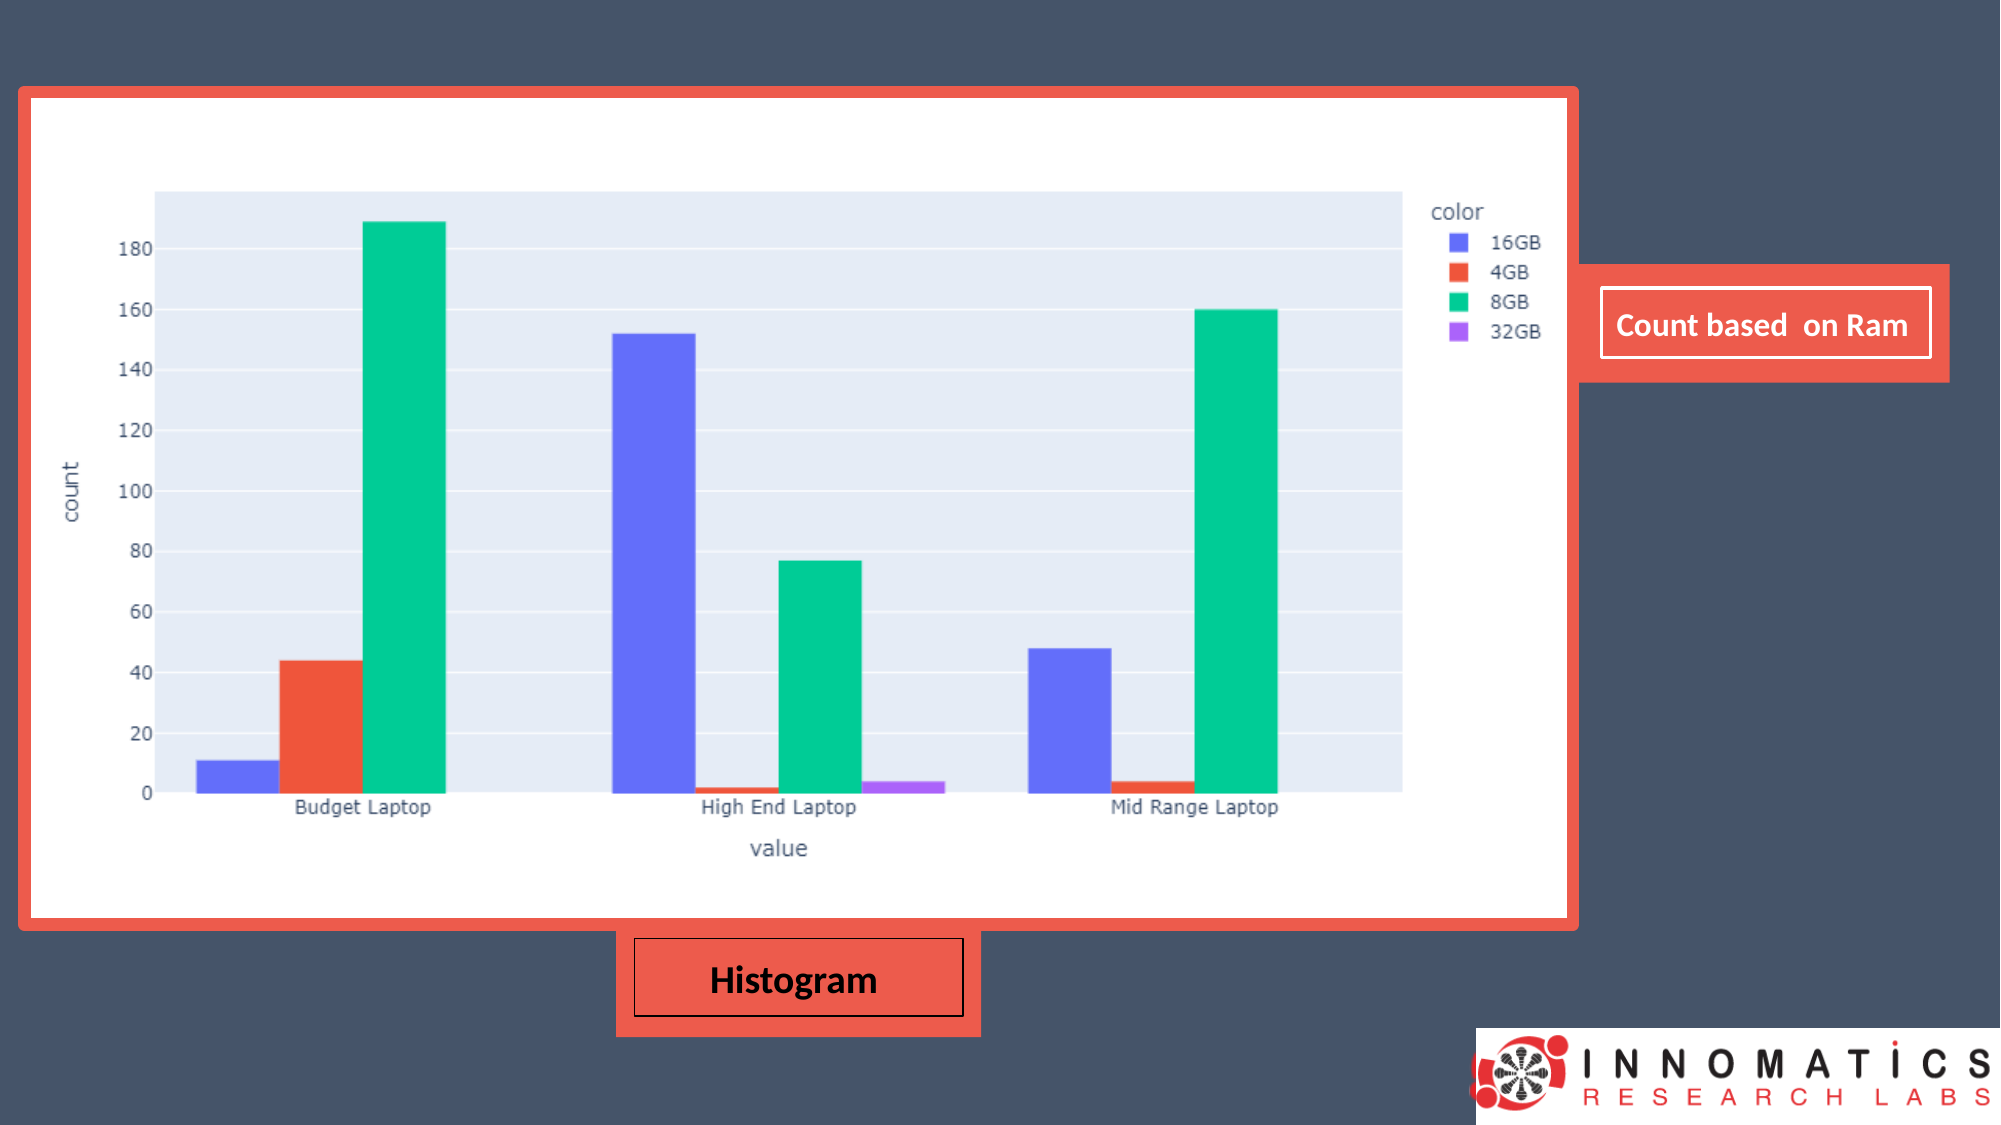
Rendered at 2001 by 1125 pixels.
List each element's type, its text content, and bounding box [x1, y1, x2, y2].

picture [1445, 1014, 2000, 1125]
picture [30, 97, 1567, 919]
text_box [1579, 264, 1950, 383]
text_box Count based on Ram [1601, 287, 1931, 358]
text_box [616, 931, 982, 1038]
text_box Histogram [634, 938, 963, 1016]
